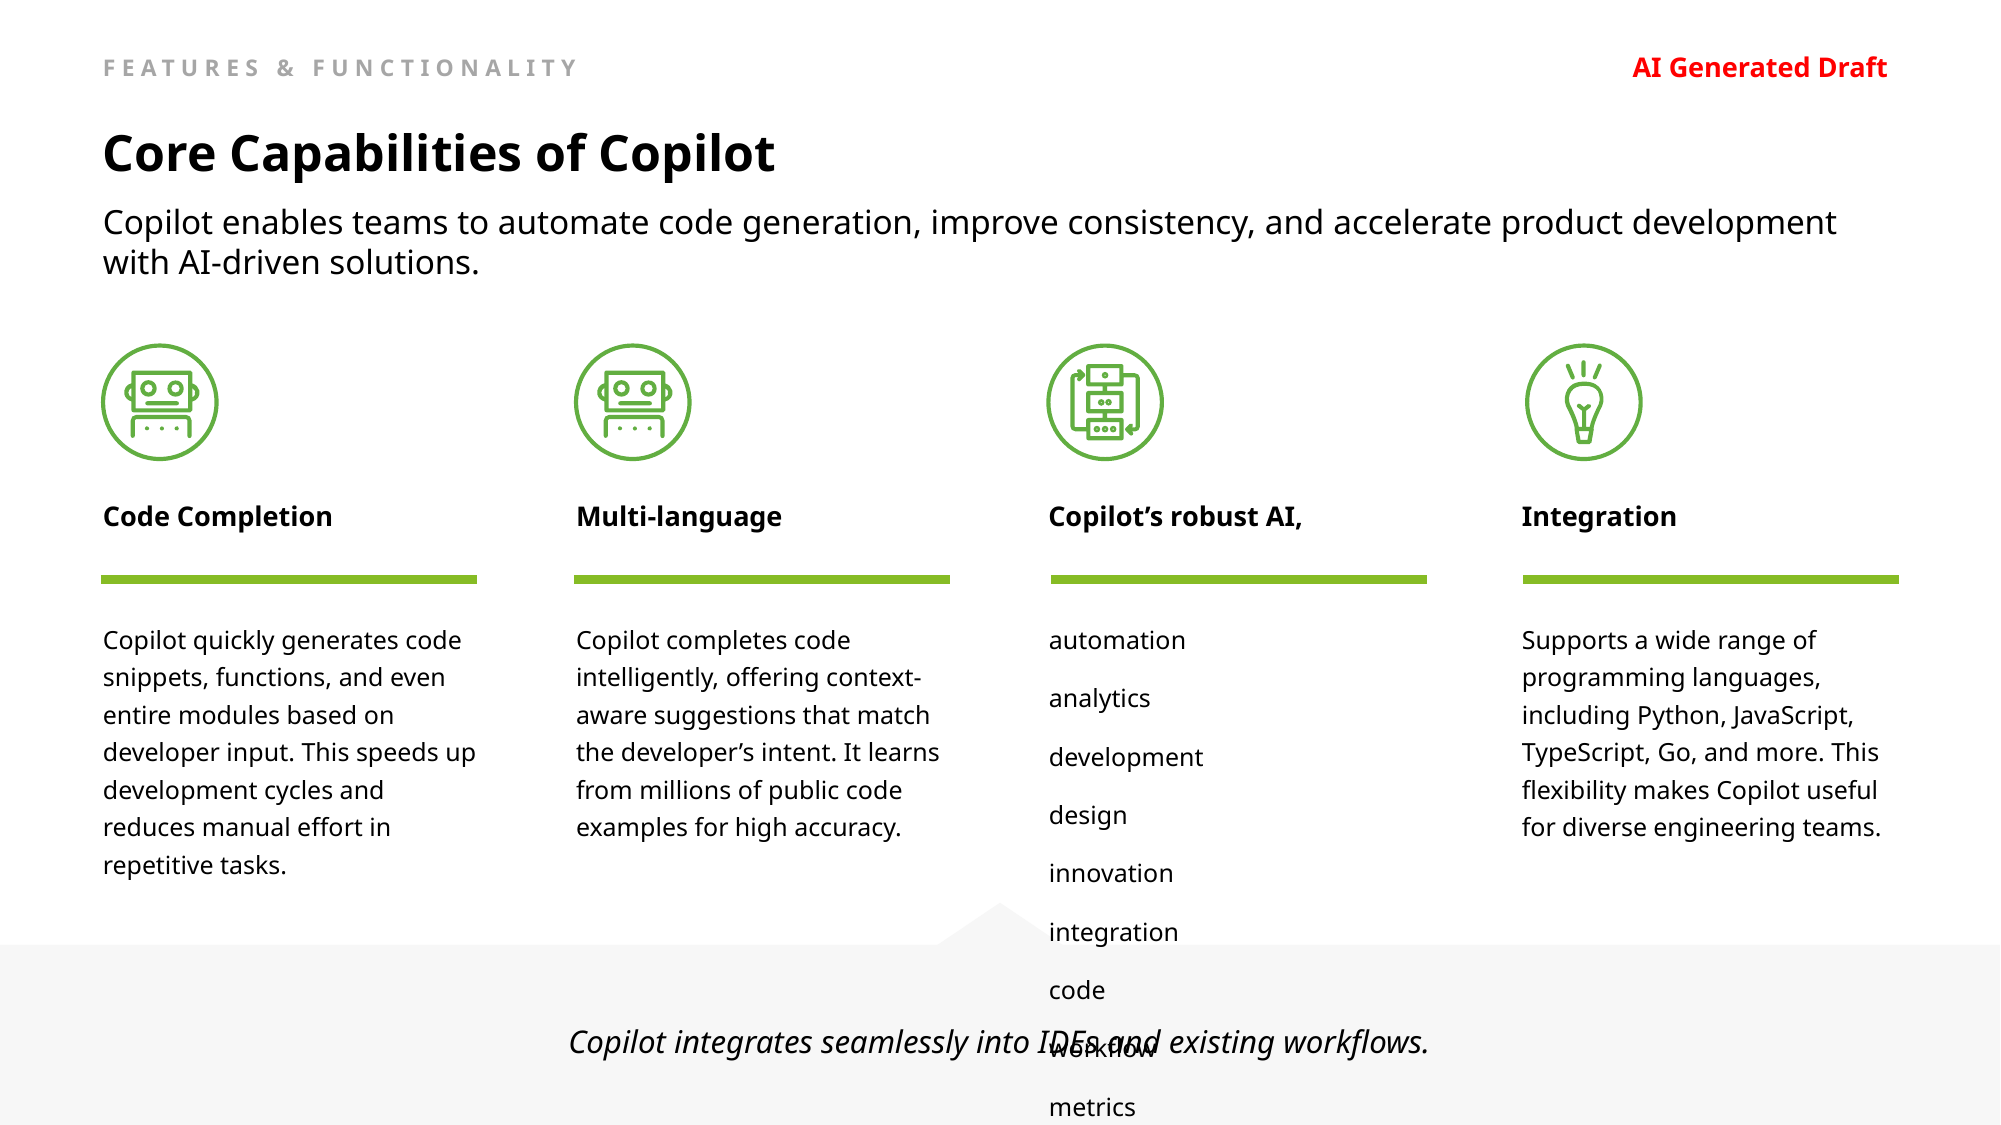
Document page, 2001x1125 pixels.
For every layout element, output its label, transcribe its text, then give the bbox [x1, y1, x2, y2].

list Copilot quickly generates code snippets, functions, and even entire modules based on developer input. This speeds up development cycles and reduces manual effort in repetitive tasks. [87, 609, 493, 875]
list FEATURES & FUNCTIONALITY [87, 49, 1040, 86]
picture [1524, 342, 1651, 470]
list Copilot enables teams to automate code generation, improve consistency, and accelerate product development with AI-driven solutions. [87, 194, 1912, 306]
list Copilot integrates seamlessly into IDEs and existing workflows. [87, 972, 1912, 1095]
list Integration [1506, 492, 1912, 550]
list Code Completion [87, 492, 493, 550]
list Supports a wide range of programming languages, including Python, JavaScript, TypeScript, Go, and more. This flexibility makes Copilot useful for diverse engineering teams. [1506, 609, 1912, 875]
picture [100, 342, 227, 470]
list AI Generated Draft [1504, 46, 1903, 98]
list Core Capabilities of Copilot [87, 114, 1912, 190]
list Multi-language [561, 492, 966, 550]
picture [1045, 342, 1173, 470]
list Copilot’s robust AI, [1033, 492, 1439, 550]
picture [573, 342, 700, 470]
list Copilot completes code intelligently, offering context-aware suggestions that match the developer’s intent. It learns from millions of public code examples for high accuracy. [561, 609, 966, 875]
list automation analytics development design innovation integration code workflow metrics audio settings experiment process document user data insight profile library cloud devices team support collaboration resources presentation [1033, 609, 1439, 875]
